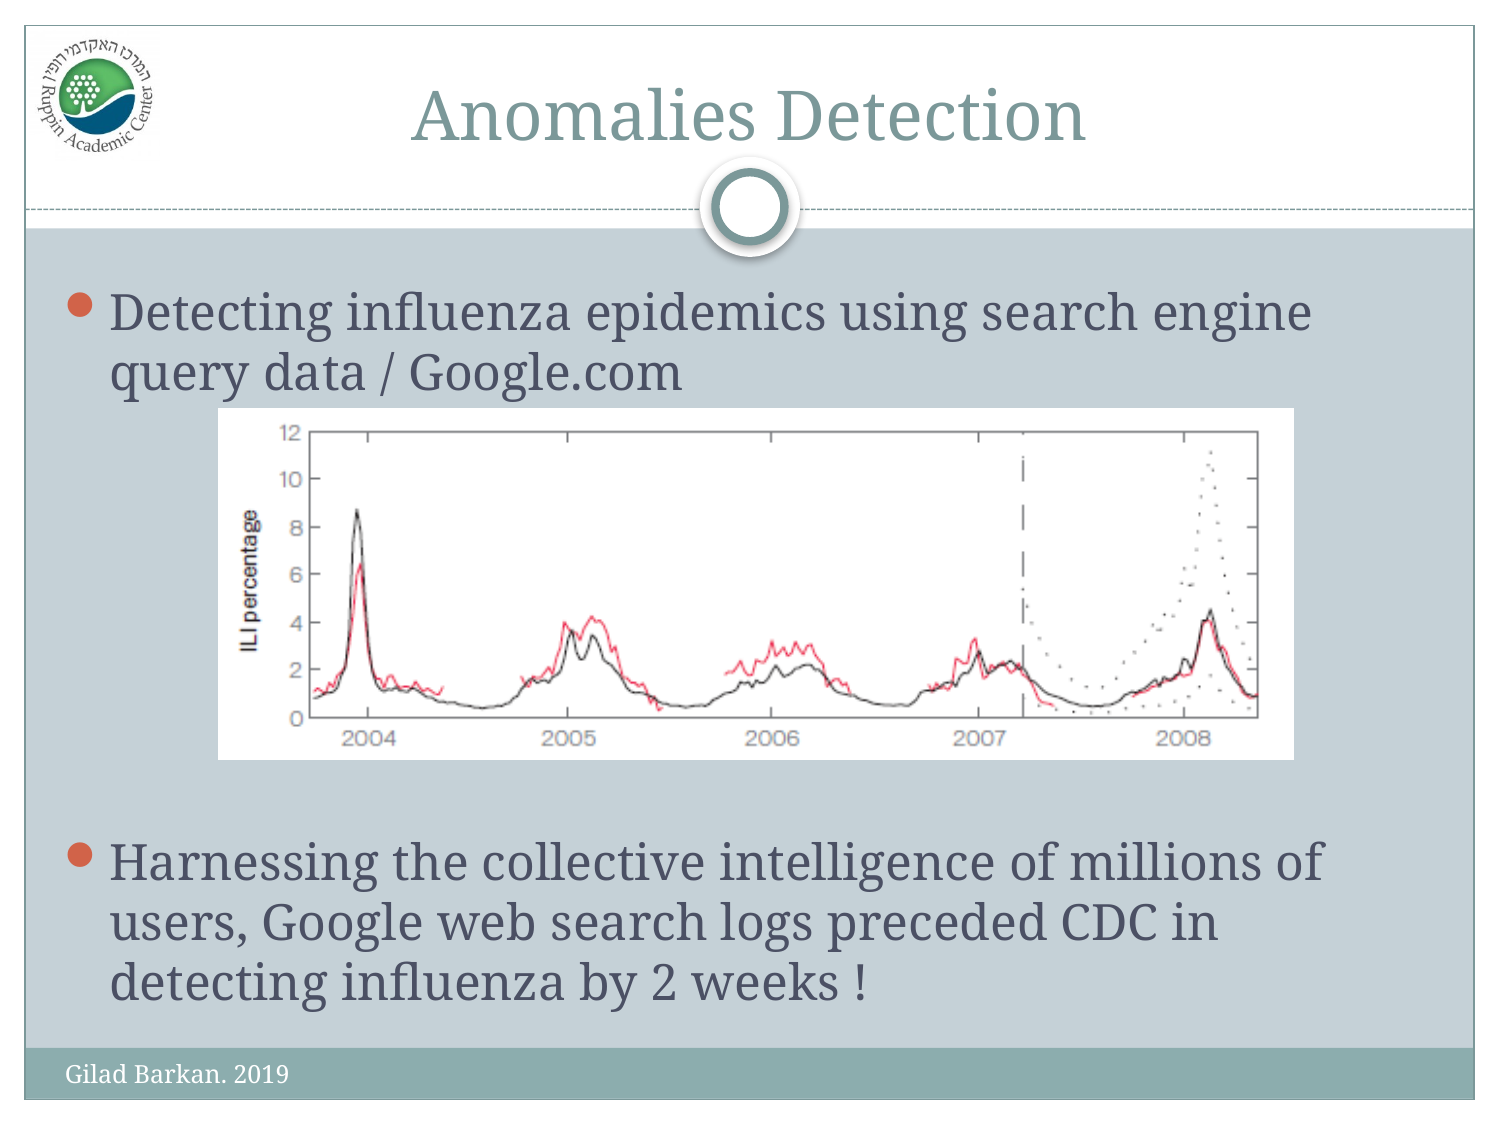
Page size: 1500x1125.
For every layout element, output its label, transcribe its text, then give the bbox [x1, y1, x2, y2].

picture [29, 30, 160, 161]
footer Gilad Barkan. 2019 [50, 1051, 638, 1112]
list Detecting influenza epidemics using search engine query data / Google.com Harnessing the collective intelligence of millions of users, Google web search logs preceded CDC in detecting influenza by 2 weeks ! [49, 273, 1445, 1024]
picture [218, 408, 1294, 760]
title Anomalies Detection [49, 37, 1450, 162]
